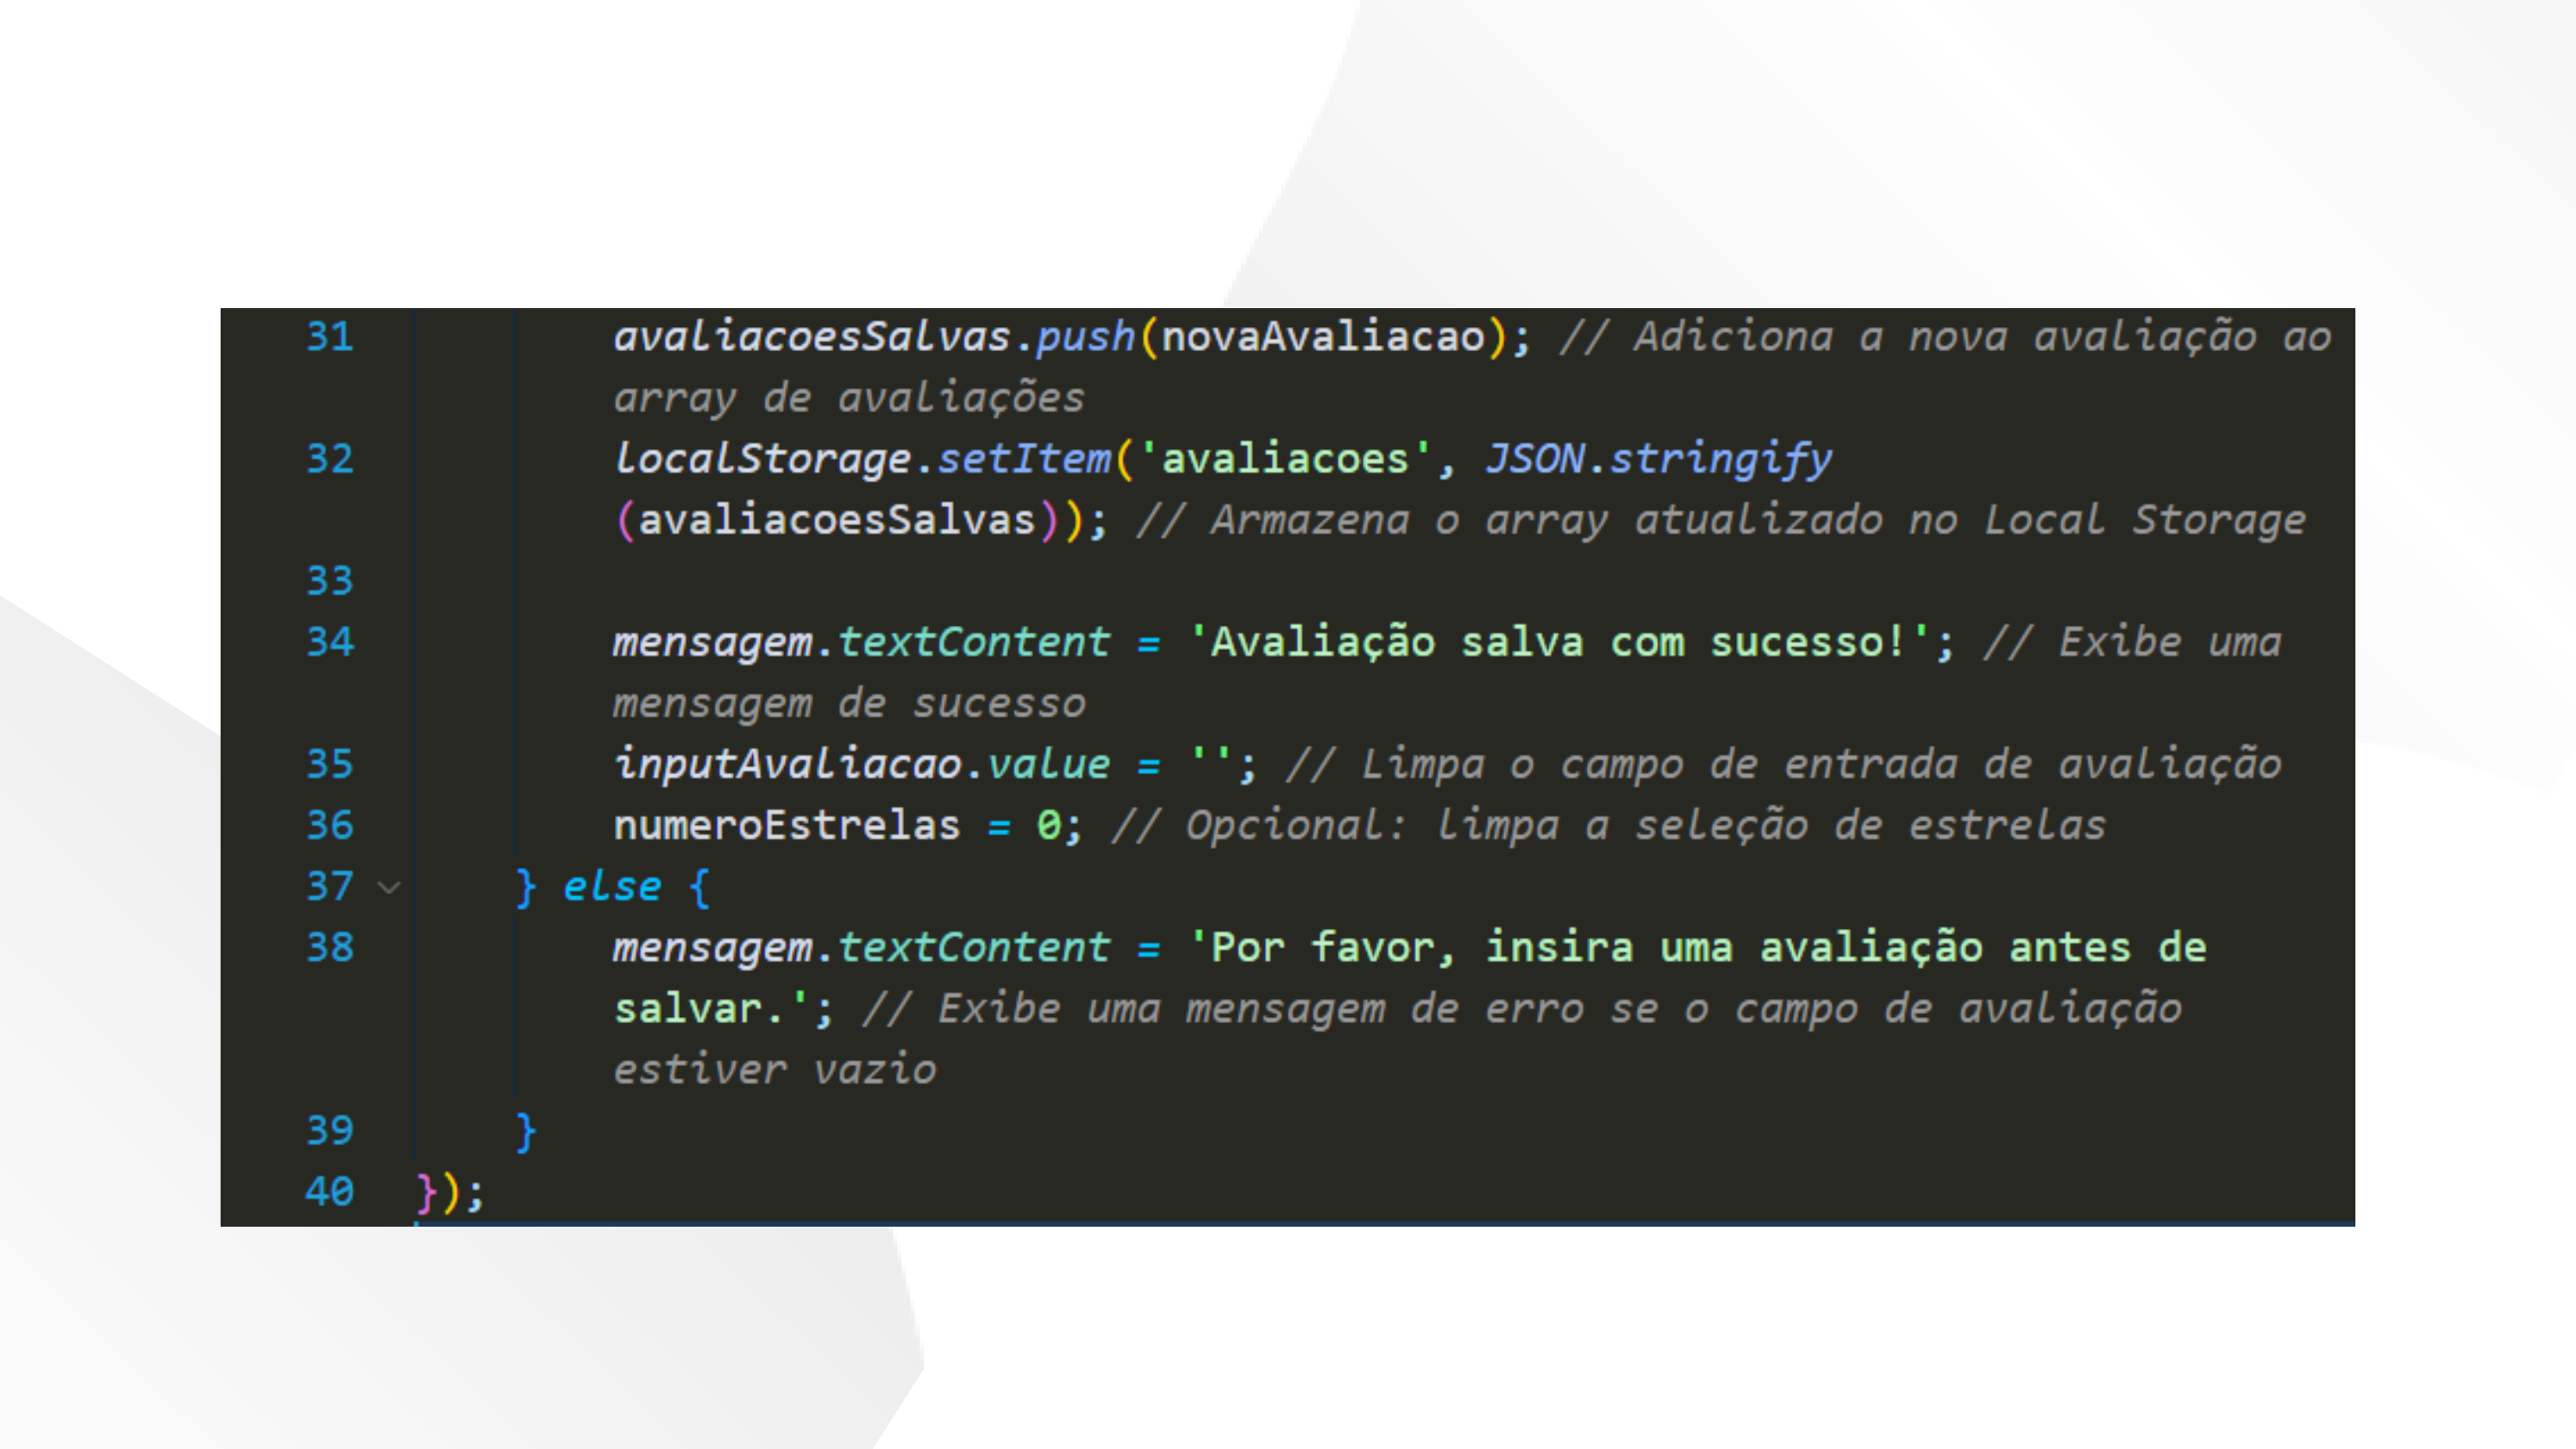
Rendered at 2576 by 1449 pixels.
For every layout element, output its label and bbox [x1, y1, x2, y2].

text_box [220, 308, 2356, 1227]
text_box [1090, 0, 2576, 1076]
text_box [0, 595, 1008, 1449]
